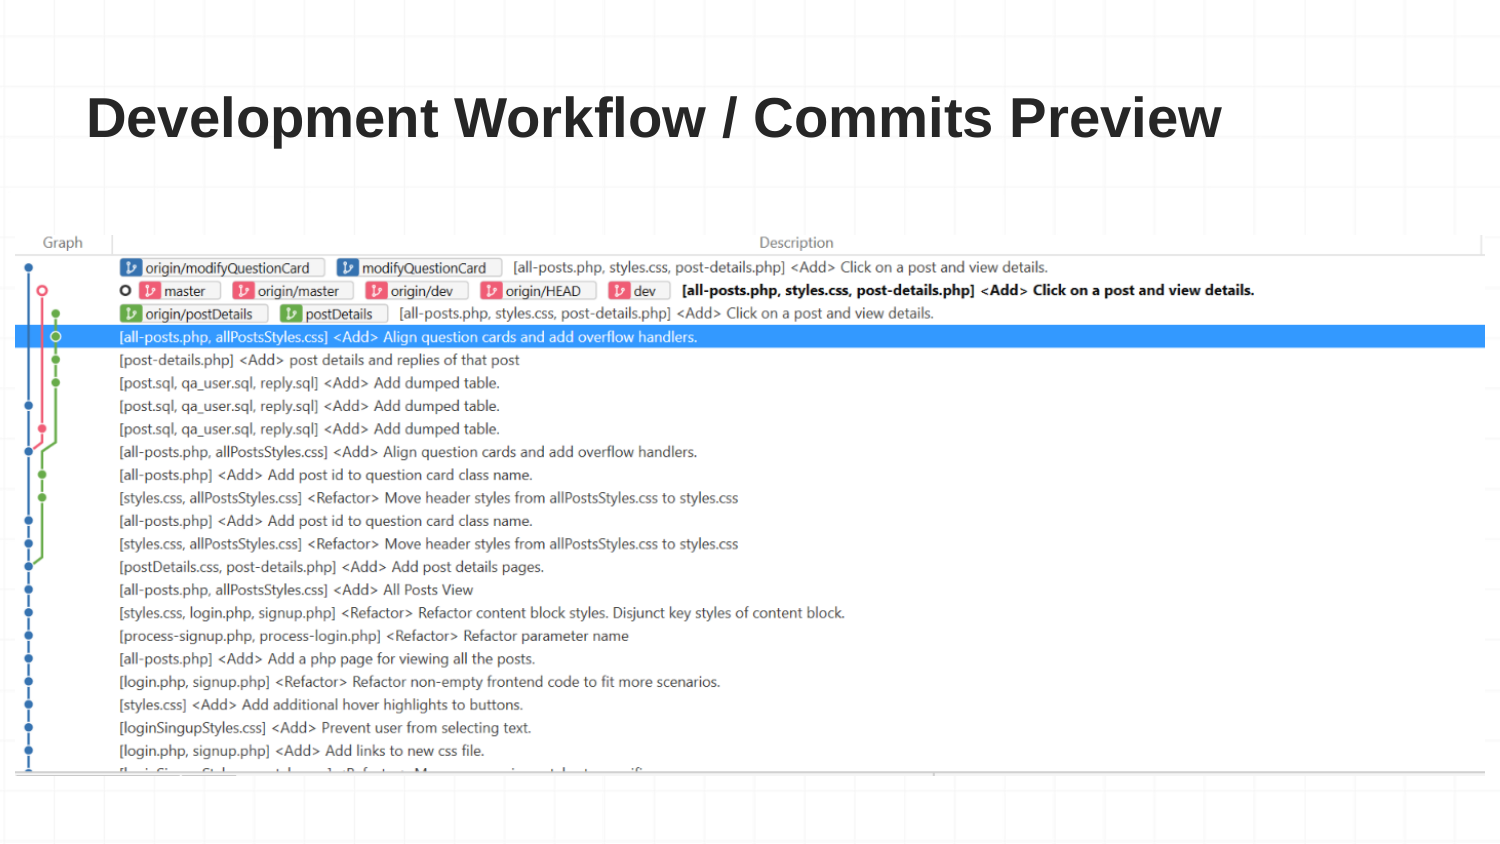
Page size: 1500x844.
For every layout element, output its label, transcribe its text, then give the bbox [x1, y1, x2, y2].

picture [0, 0, 1500, 844]
title Development Workflow / Commits Preview [74, 74, 1425, 162]
